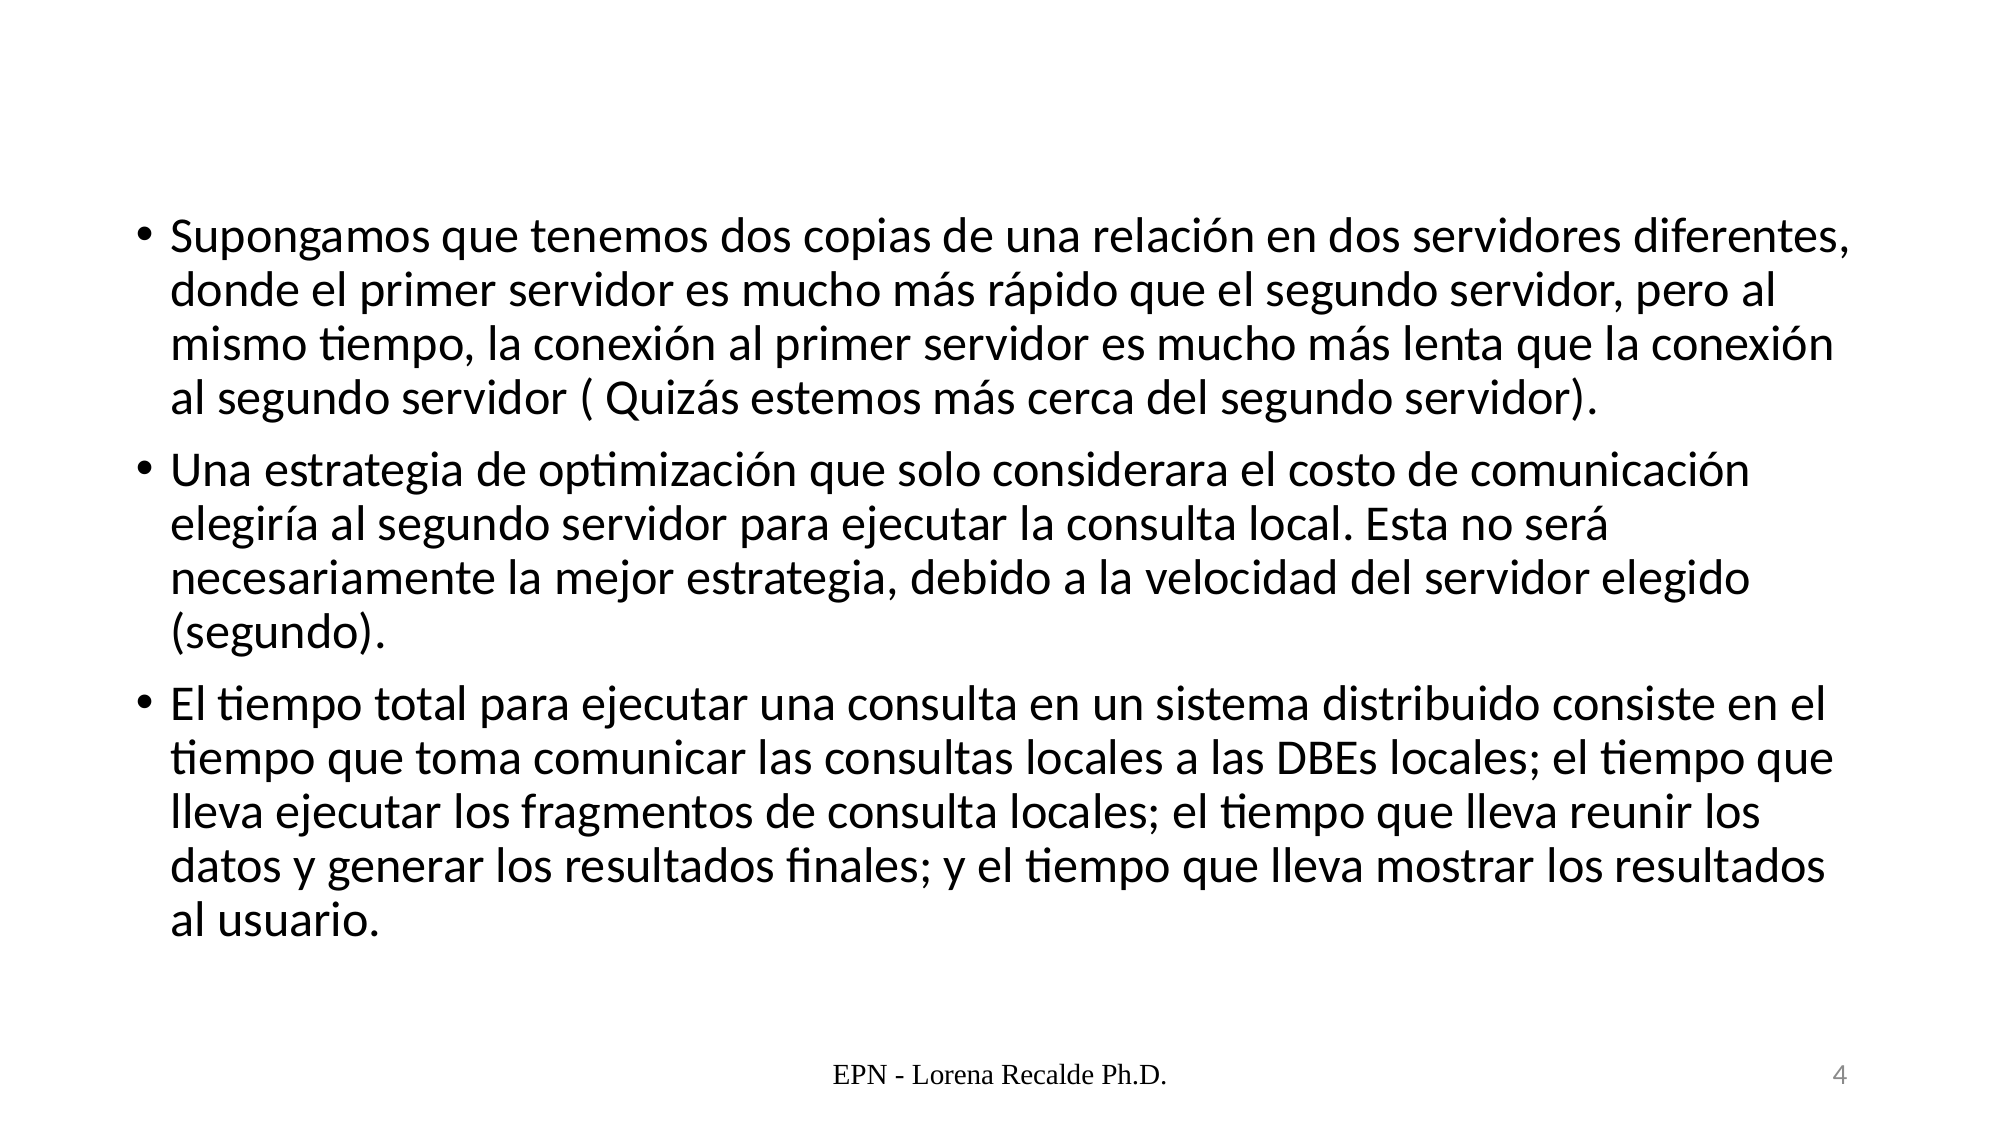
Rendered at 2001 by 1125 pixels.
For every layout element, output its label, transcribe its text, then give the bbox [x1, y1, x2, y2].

footer EPN - Lorena Recalde Ph.D. [662, 1042, 1338, 1103]
list Supongamos que tenemos dos copias de una relación en dos servidores diferentes, donde el primer servidor es mucho más rápido que el segundo servidor, pero al mismo tiempo, la conexión al primer servidor es mucho más lenta que la conexión al segundo servidor ( Quizás estemos más cerca del segundo servidor). Una estrategia de optimización que solo considerara el costo de comunicación elegiría al segundo servidor para ejecutar la consulta local. Esta no será necesariamente la mejor estrategia, debido a la velocidad del servidor elegido (segundo). El tiempo total para ejecutar una consulta en un sistema distribuido consiste en el tiempo que toma comunicar las consultas locales a las DBEs locales; el tiempo que lleva ejecutar los fragmentos de consulta locales; el tiempo que lleva reunir los datos y generar los resultados finales; y el tiempo que lleva mostrar los resultados al usuario. [120, 201, 1880, 998]
slide_number 4 [1412, 1042, 1863, 1103]
